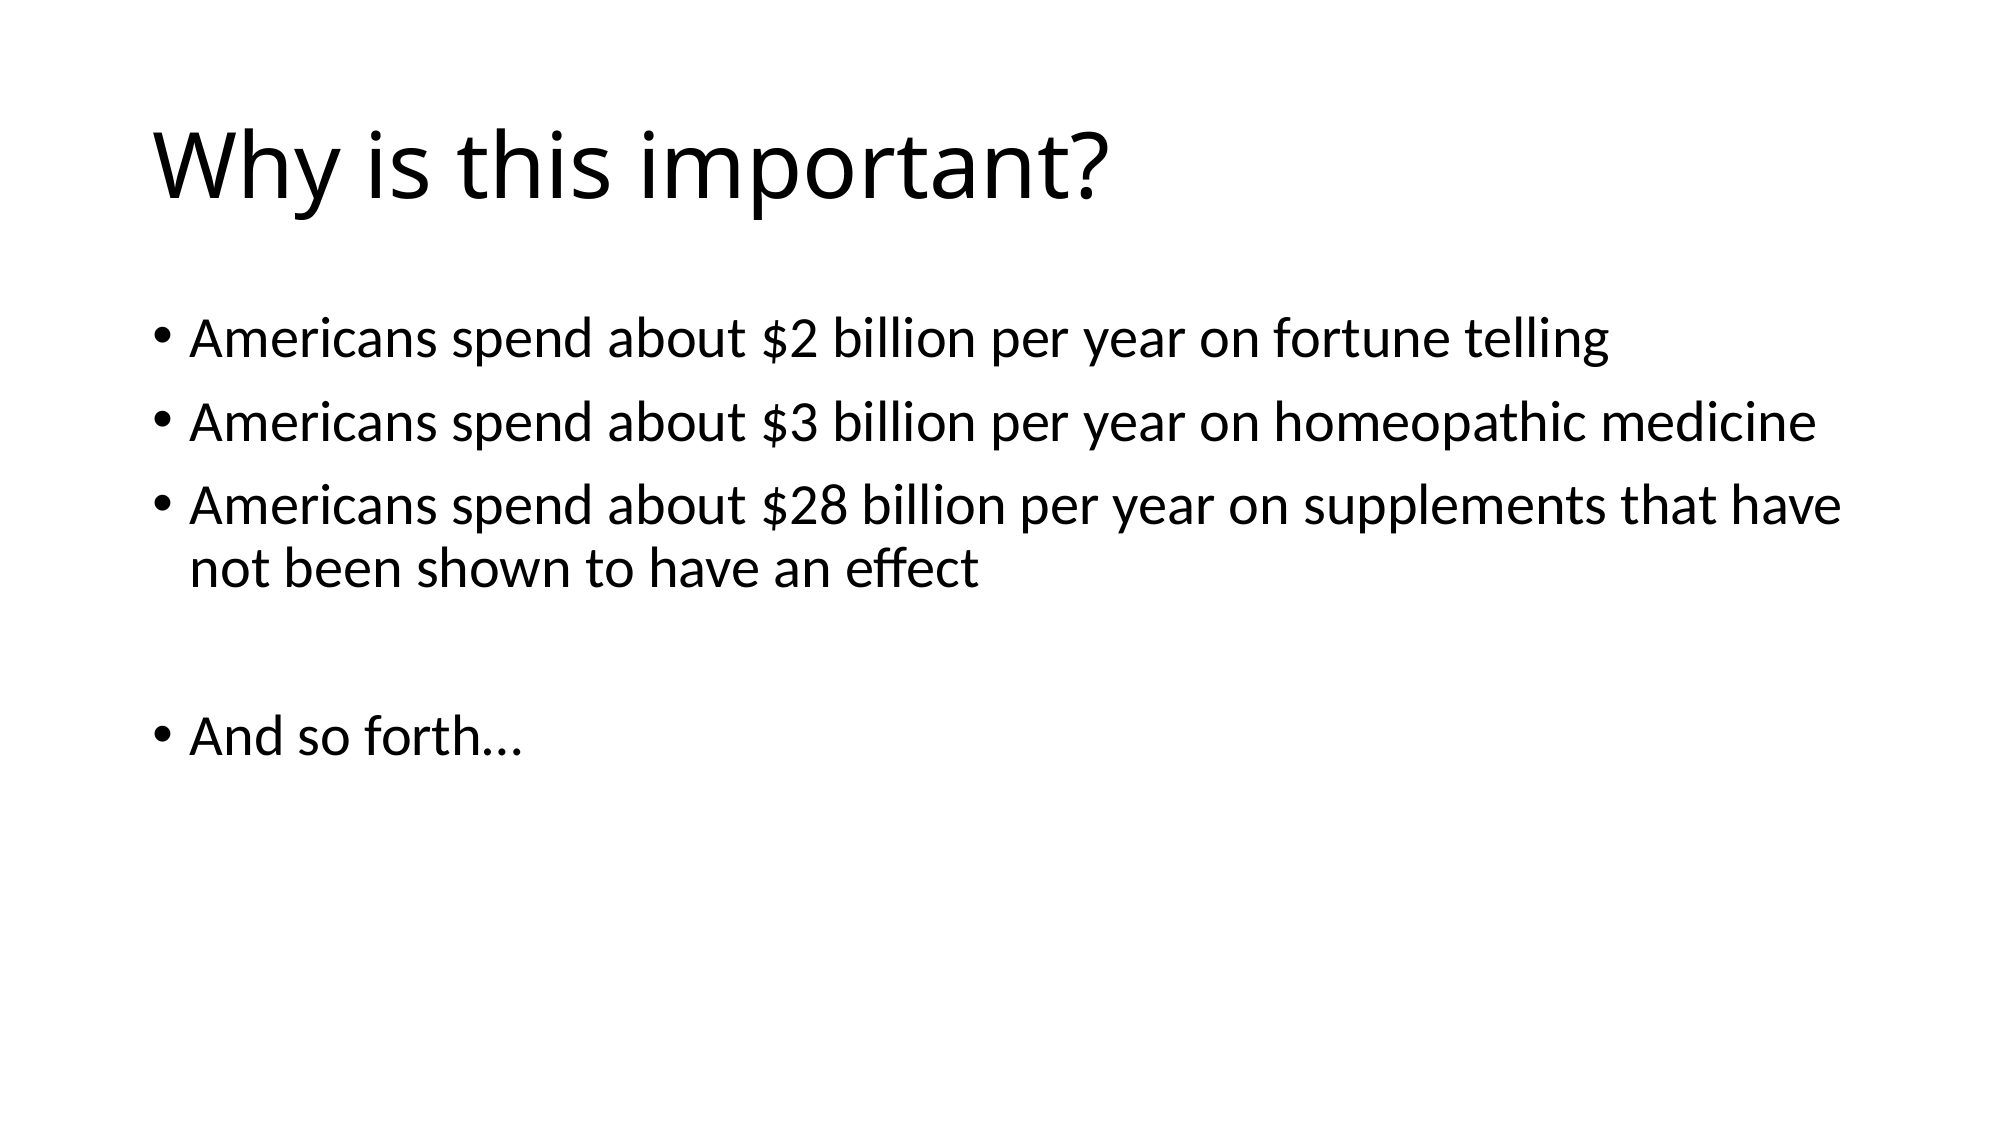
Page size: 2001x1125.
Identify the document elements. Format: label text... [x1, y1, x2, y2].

list Americans spend about $2 billion per year on fortune telling Americans spend about $3 billion per year on homeopathic medicine Americans spend about $28 billion per year on supplements that have not been shown to have an effect And so forth… [137, 299, 1863, 1014]
title Why is this important? [137, 59, 1863, 278]
